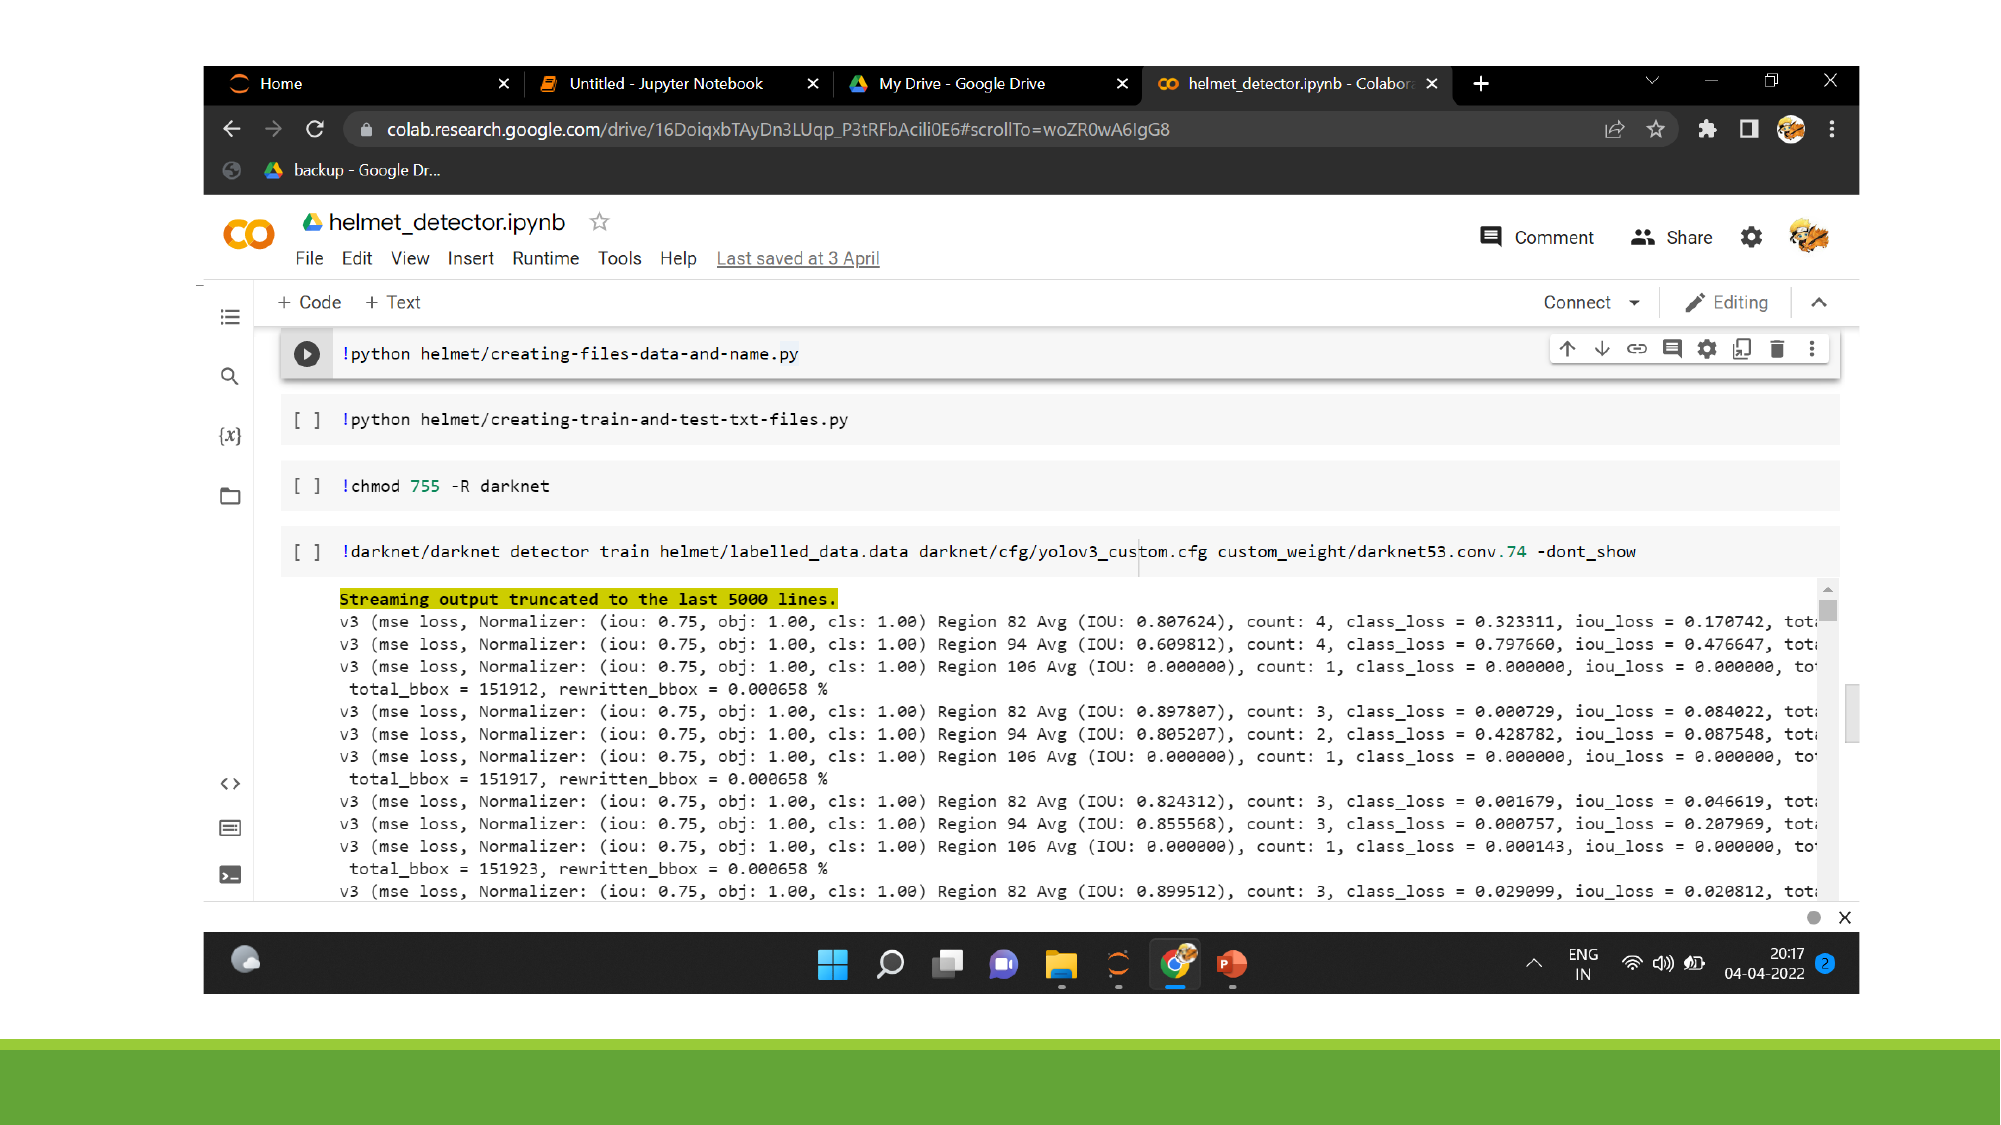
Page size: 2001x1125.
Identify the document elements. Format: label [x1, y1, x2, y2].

picture [203, 65, 1860, 997]
